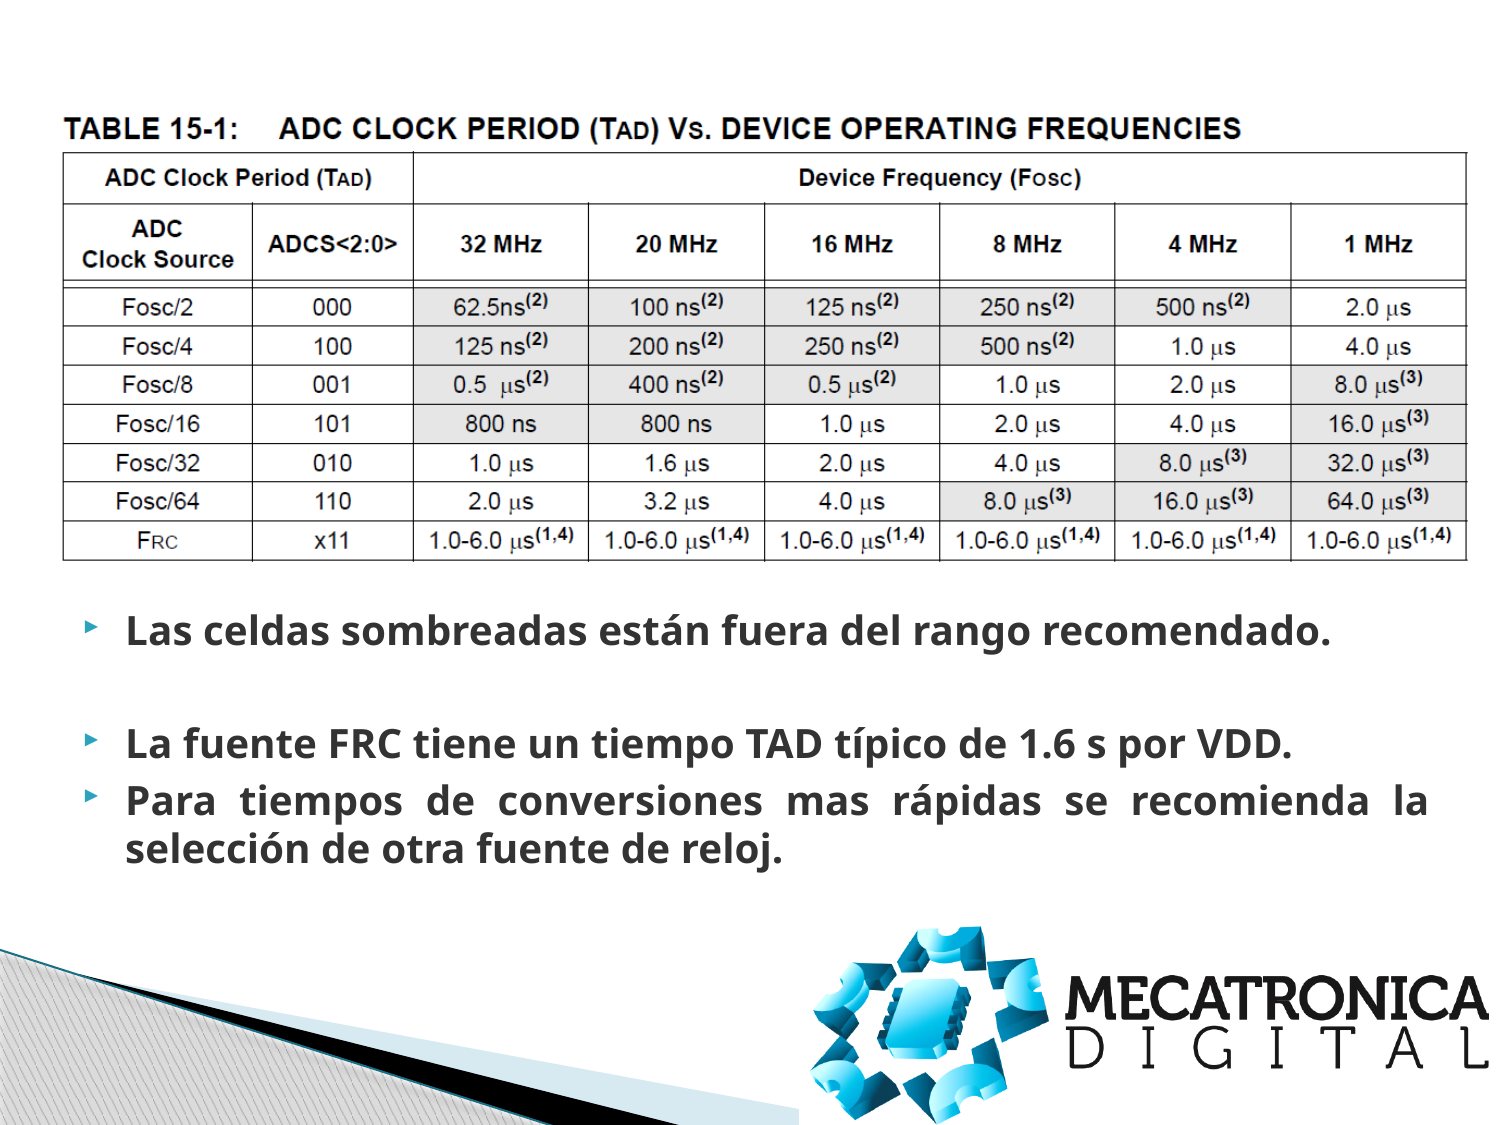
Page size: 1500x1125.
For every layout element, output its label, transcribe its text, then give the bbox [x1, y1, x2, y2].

picture [54, 101, 1471, 565]
picture [798, 919, 1500, 1125]
text_box Las celdas sombreadas están fuera del rango recomendado. La fuente FRC tiene un tiempo TAD típico de 1.6 s por VDD. Para tiempos de conversiones mas rápidas se recomienda la selección de otra fuente de reloj. [52, 597, 1447, 882]
